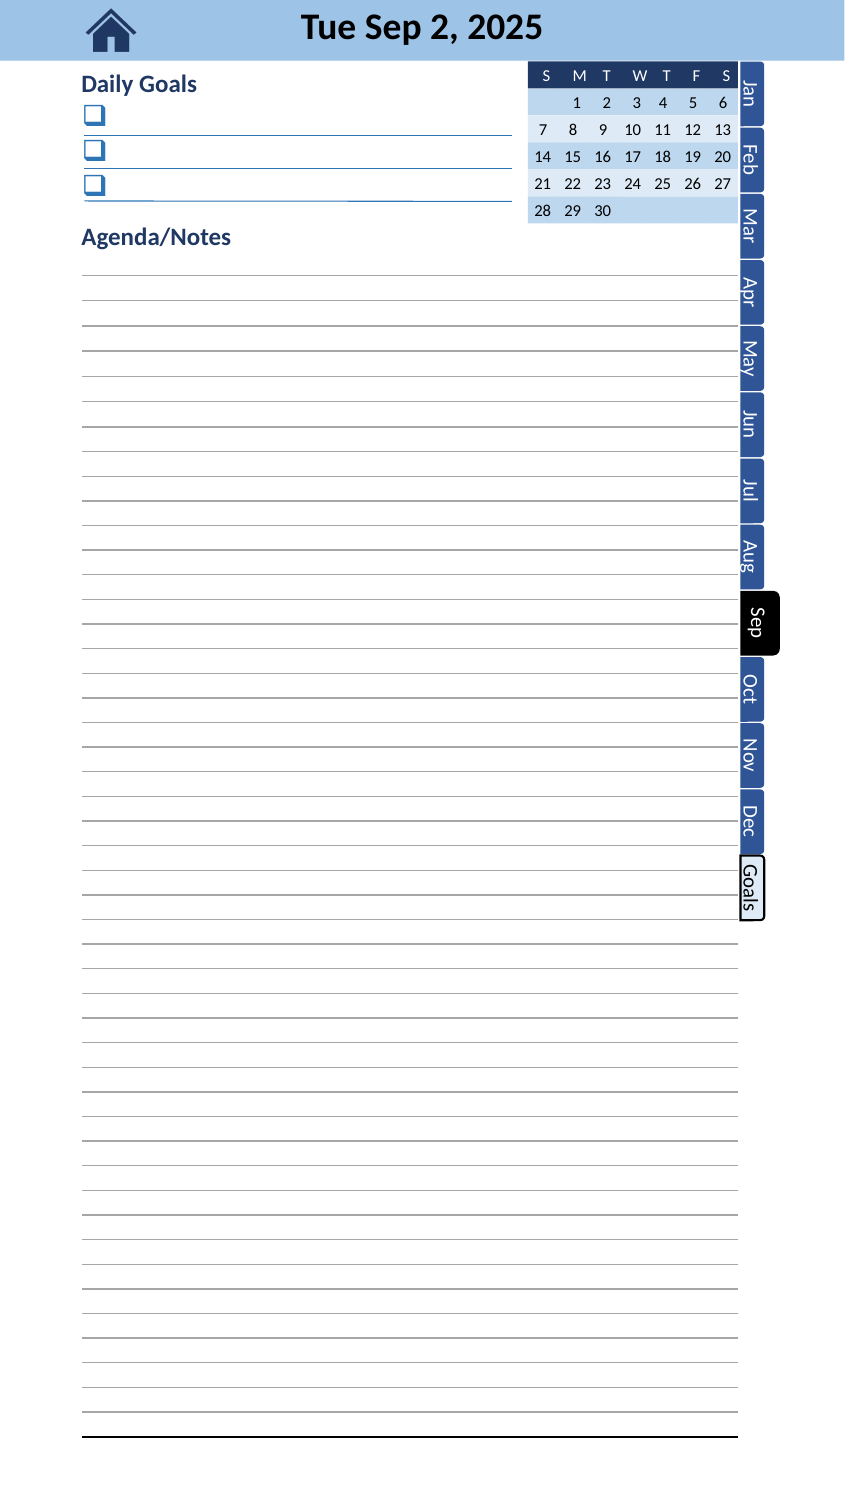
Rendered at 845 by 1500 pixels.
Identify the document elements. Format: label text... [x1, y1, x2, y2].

list Tue Sep 2, 2025 [190, 0, 655, 61]
picture [82, 1, 140, 59]
